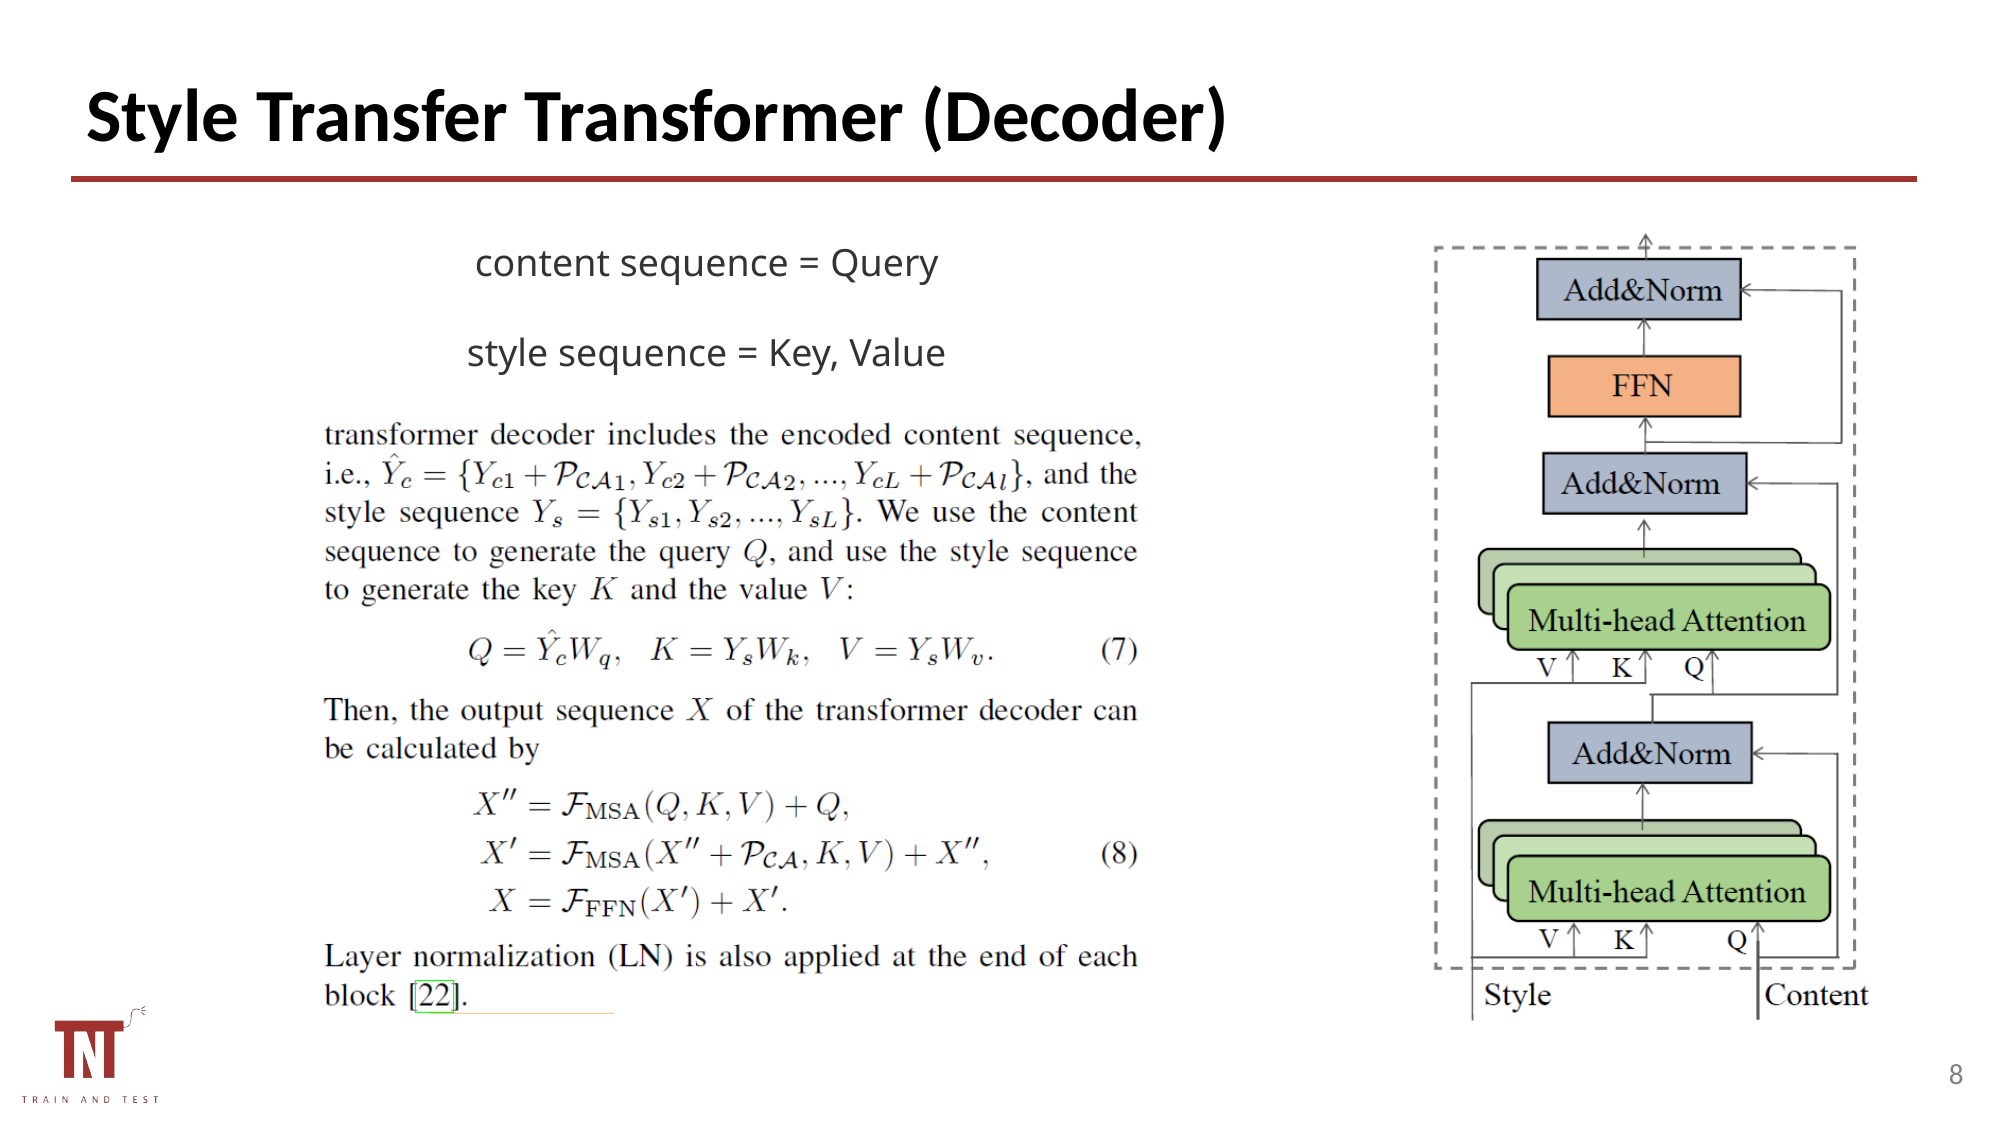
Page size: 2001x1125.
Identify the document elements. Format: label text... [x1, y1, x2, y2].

slide_number 7 [1528, 1042, 1979, 1103]
picture [21, 1003, 160, 1110]
picture [1395, 231, 1906, 1026]
title Style Transfer Transformer (Decoder) [71, 59, 1917, 175]
text_box content sequence = Query style sequence = Key, Value [424, 231, 989, 382]
picture [312, 417, 1148, 1014]
